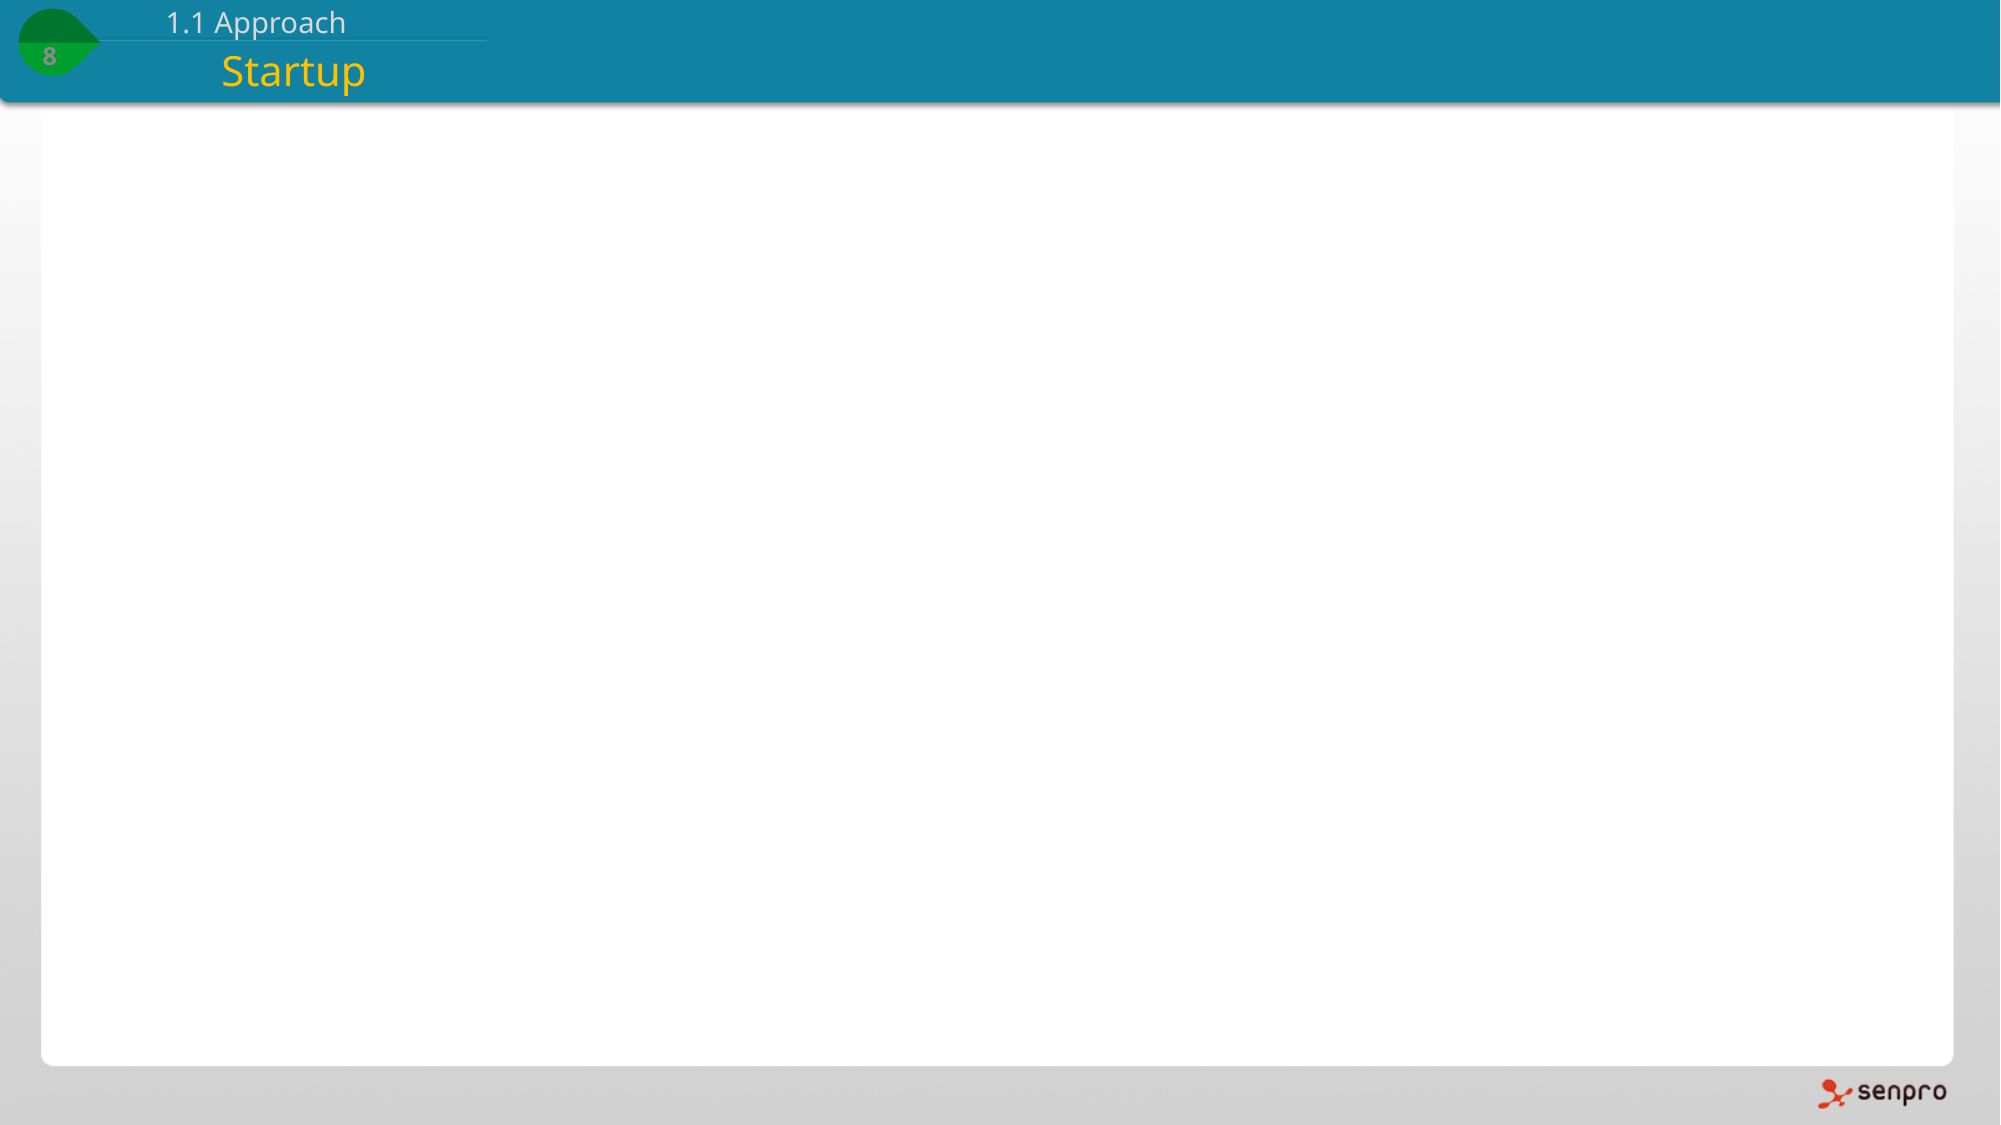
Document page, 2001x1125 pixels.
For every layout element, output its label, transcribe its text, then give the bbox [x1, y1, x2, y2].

picture [0, 0, 2000, 1125]
list Startup [195, 31, 1942, 103]
title 1.1 Approach [150, 0, 1075, 48]
